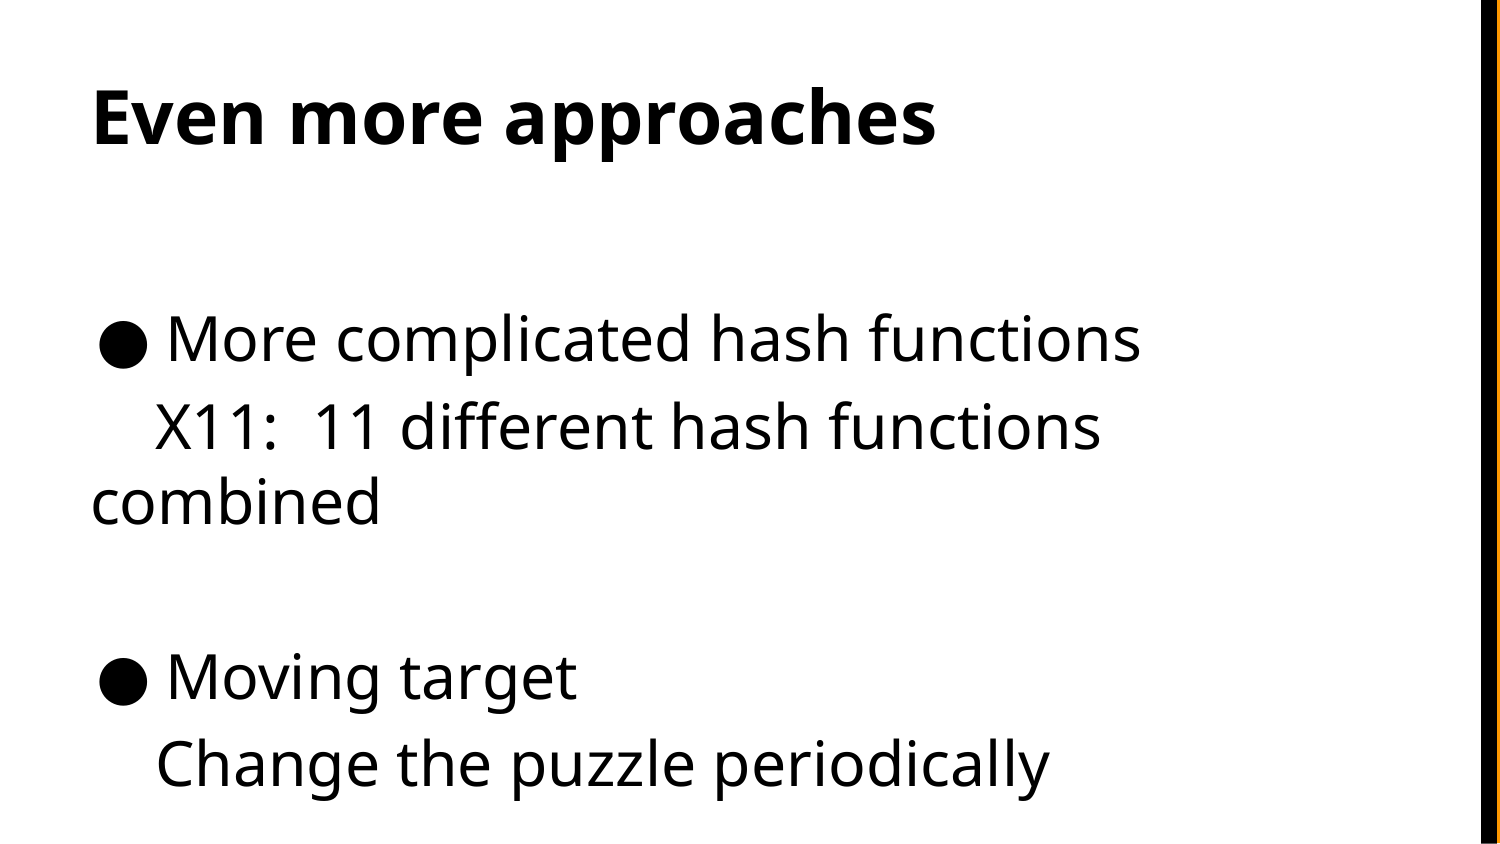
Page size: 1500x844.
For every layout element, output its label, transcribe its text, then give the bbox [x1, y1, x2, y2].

list More complicated hash functions X11: 11 different hash functions combined Moving target Change the puzzle periodically [75, 196, 1425, 808]
title Even more approaches [75, 33, 1425, 175]
